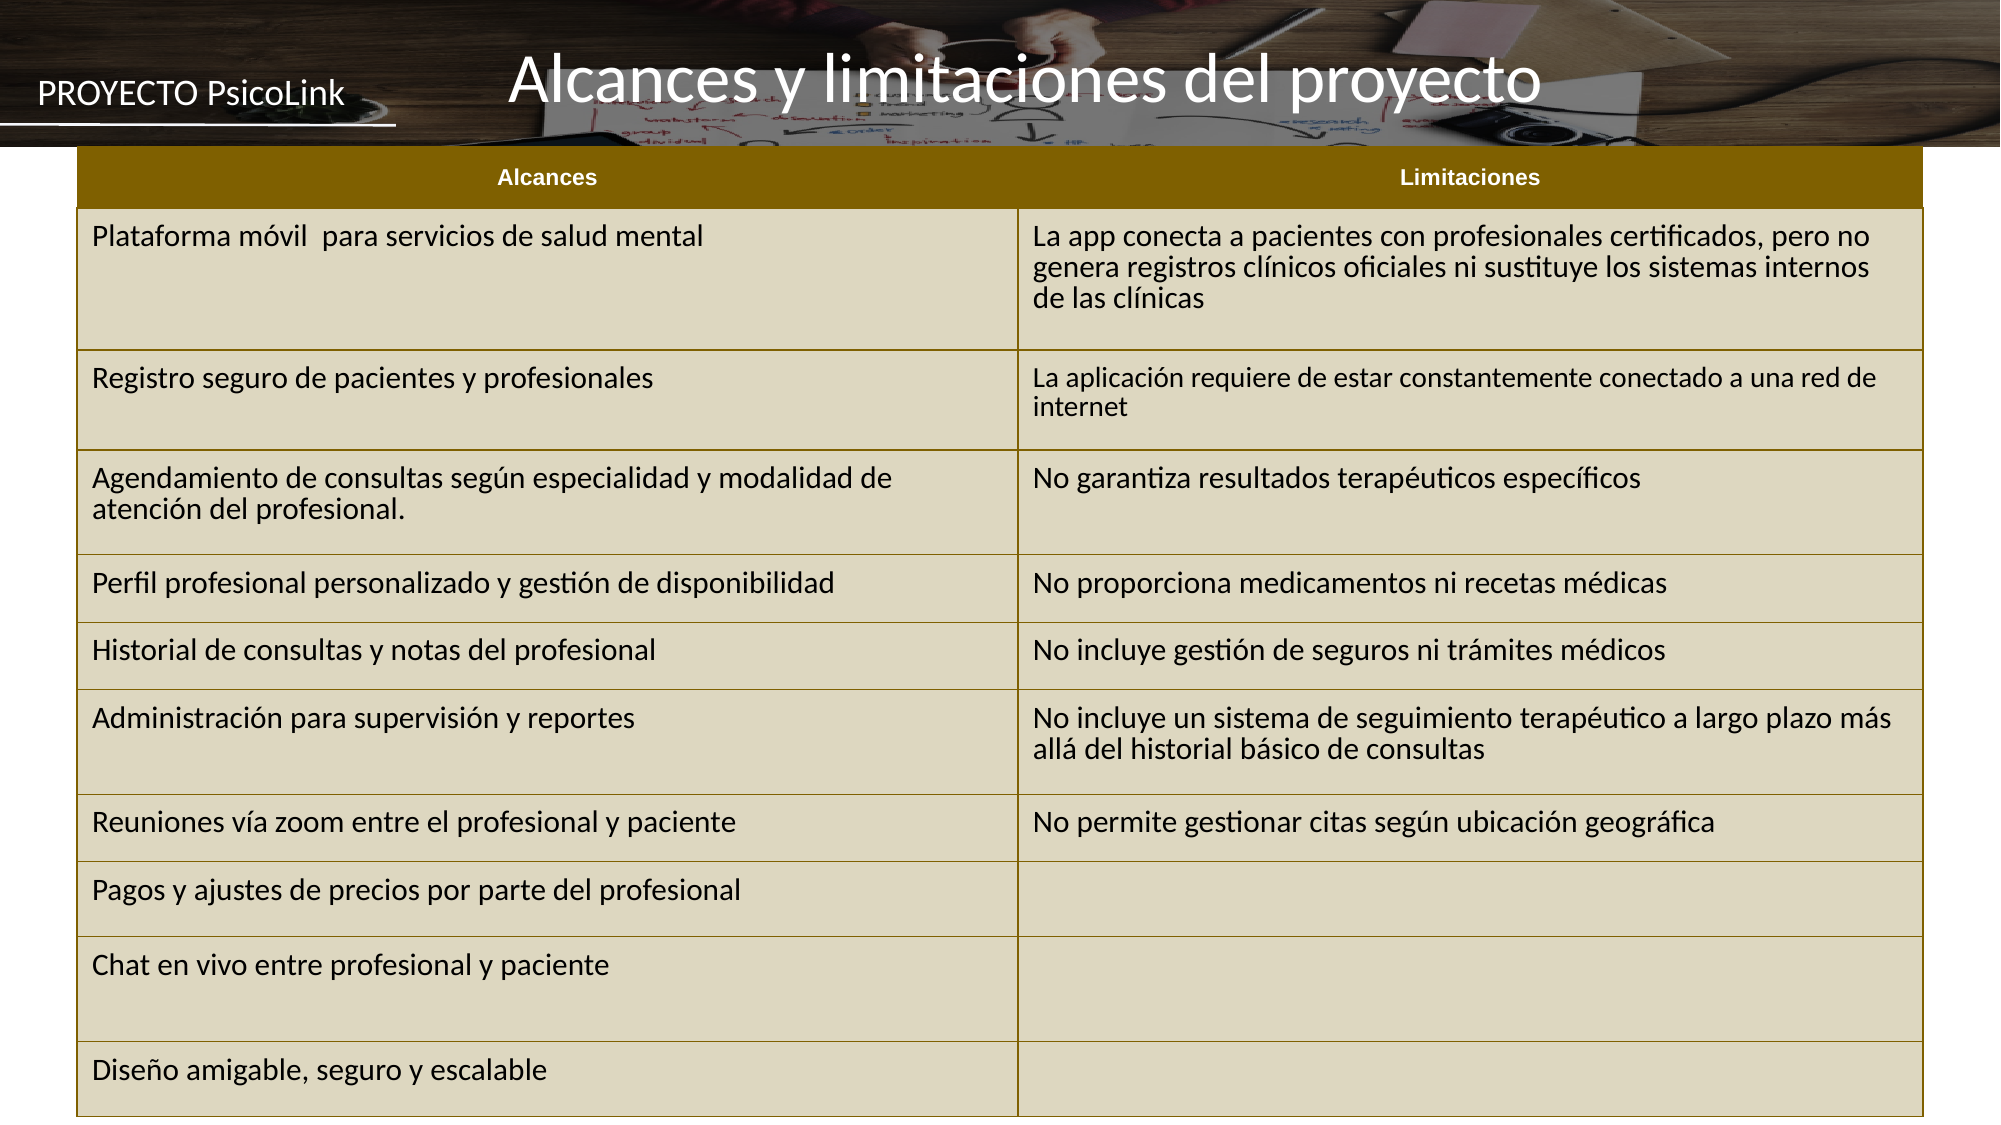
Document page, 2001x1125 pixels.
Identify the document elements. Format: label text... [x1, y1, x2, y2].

table_cell Perfil profesional personalizado y gestión de disponibilidad [78, 555, 1017, 622]
table_cell La aplicación requiere de estar constantemente conectado a una red de internet [1019, 351, 1922, 449]
table_cell Administración para supervisión y reportes [78, 690, 1017, 794]
table_cell [1019, 937, 1922, 1041]
table_cell Agendamiento de consultas según especialidad y modalidad de atención del profesional. [78, 451, 1017, 554]
table_cell No incluye un sistema de seguimiento terapéutico a largo plazo más allá del historial básico de consultas [1019, 690, 1922, 794]
table_cell [1019, 1042, 1922, 1116]
table_cell No garantiza resultados terapéuticos específicos [1019, 451, 1922, 554]
table_cell No incluye gestión de seguros ni trámites médicos [1019, 623, 1922, 689]
table_cell La app conecta a pacientes con profesionales certificados, pero no genera registros clínicos oficiales ni sustituye los sistemas internos de las clínicas [1019, 209, 1922, 349]
table_cell Chat en vivo entre profesional y paciente [78, 937, 1017, 1041]
table_header Alcances [77, 158, 1018, 207]
table_cell [1019, 862, 1922, 936]
table_cell Registro seguro de pacientes y profesionales [78, 351, 1017, 449]
table_cell Pagos y ajustes de precios por parte del profesional [78, 862, 1017, 936]
picture [0, 0, 2000, 147]
table_cell Diseño amigable, seguro y escalable [78, 1042, 1017, 1116]
table_header Limitaciones [1018, 158, 1923, 207]
table_cell Plataforma móvil para servicios de salud mental [78, 209, 1017, 349]
table_cell Historial de consultas y notas del profesional [78, 623, 1017, 689]
table_cell No proporciona medicamentos ni recetas médicas [1019, 555, 1922, 622]
table_cell Reuniones vía zoom entre el profesional y paciente [78, 795, 1017, 861]
table_cell No permite gestionar citas según ubicación geográfica [1019, 795, 1922, 861]
